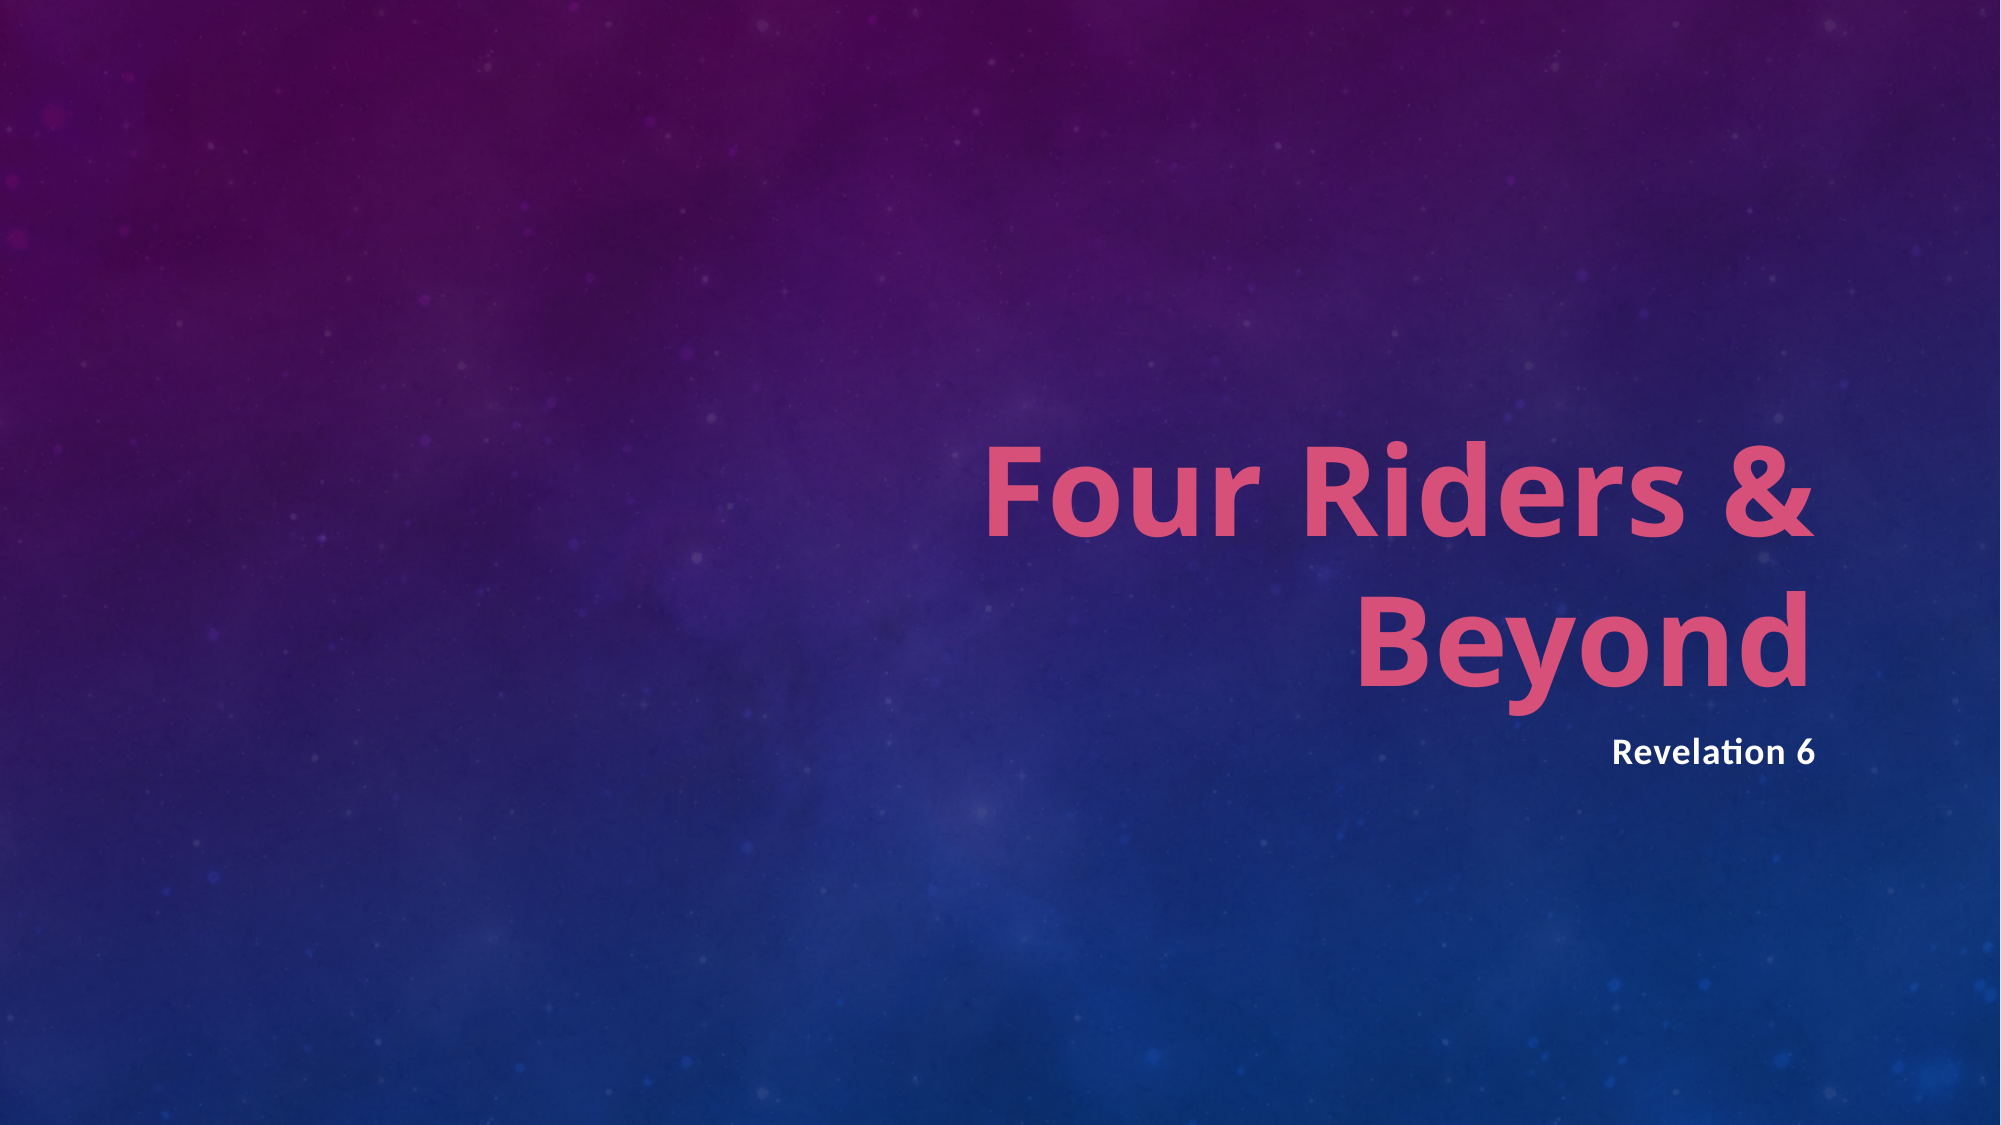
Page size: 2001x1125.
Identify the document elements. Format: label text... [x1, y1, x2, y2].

title Four Riders & Beyond [650, 322, 1831, 719]
picture [0, 0, 2001, 1125]
subtitle Revelation 6 [650, 719, 1831, 950]
